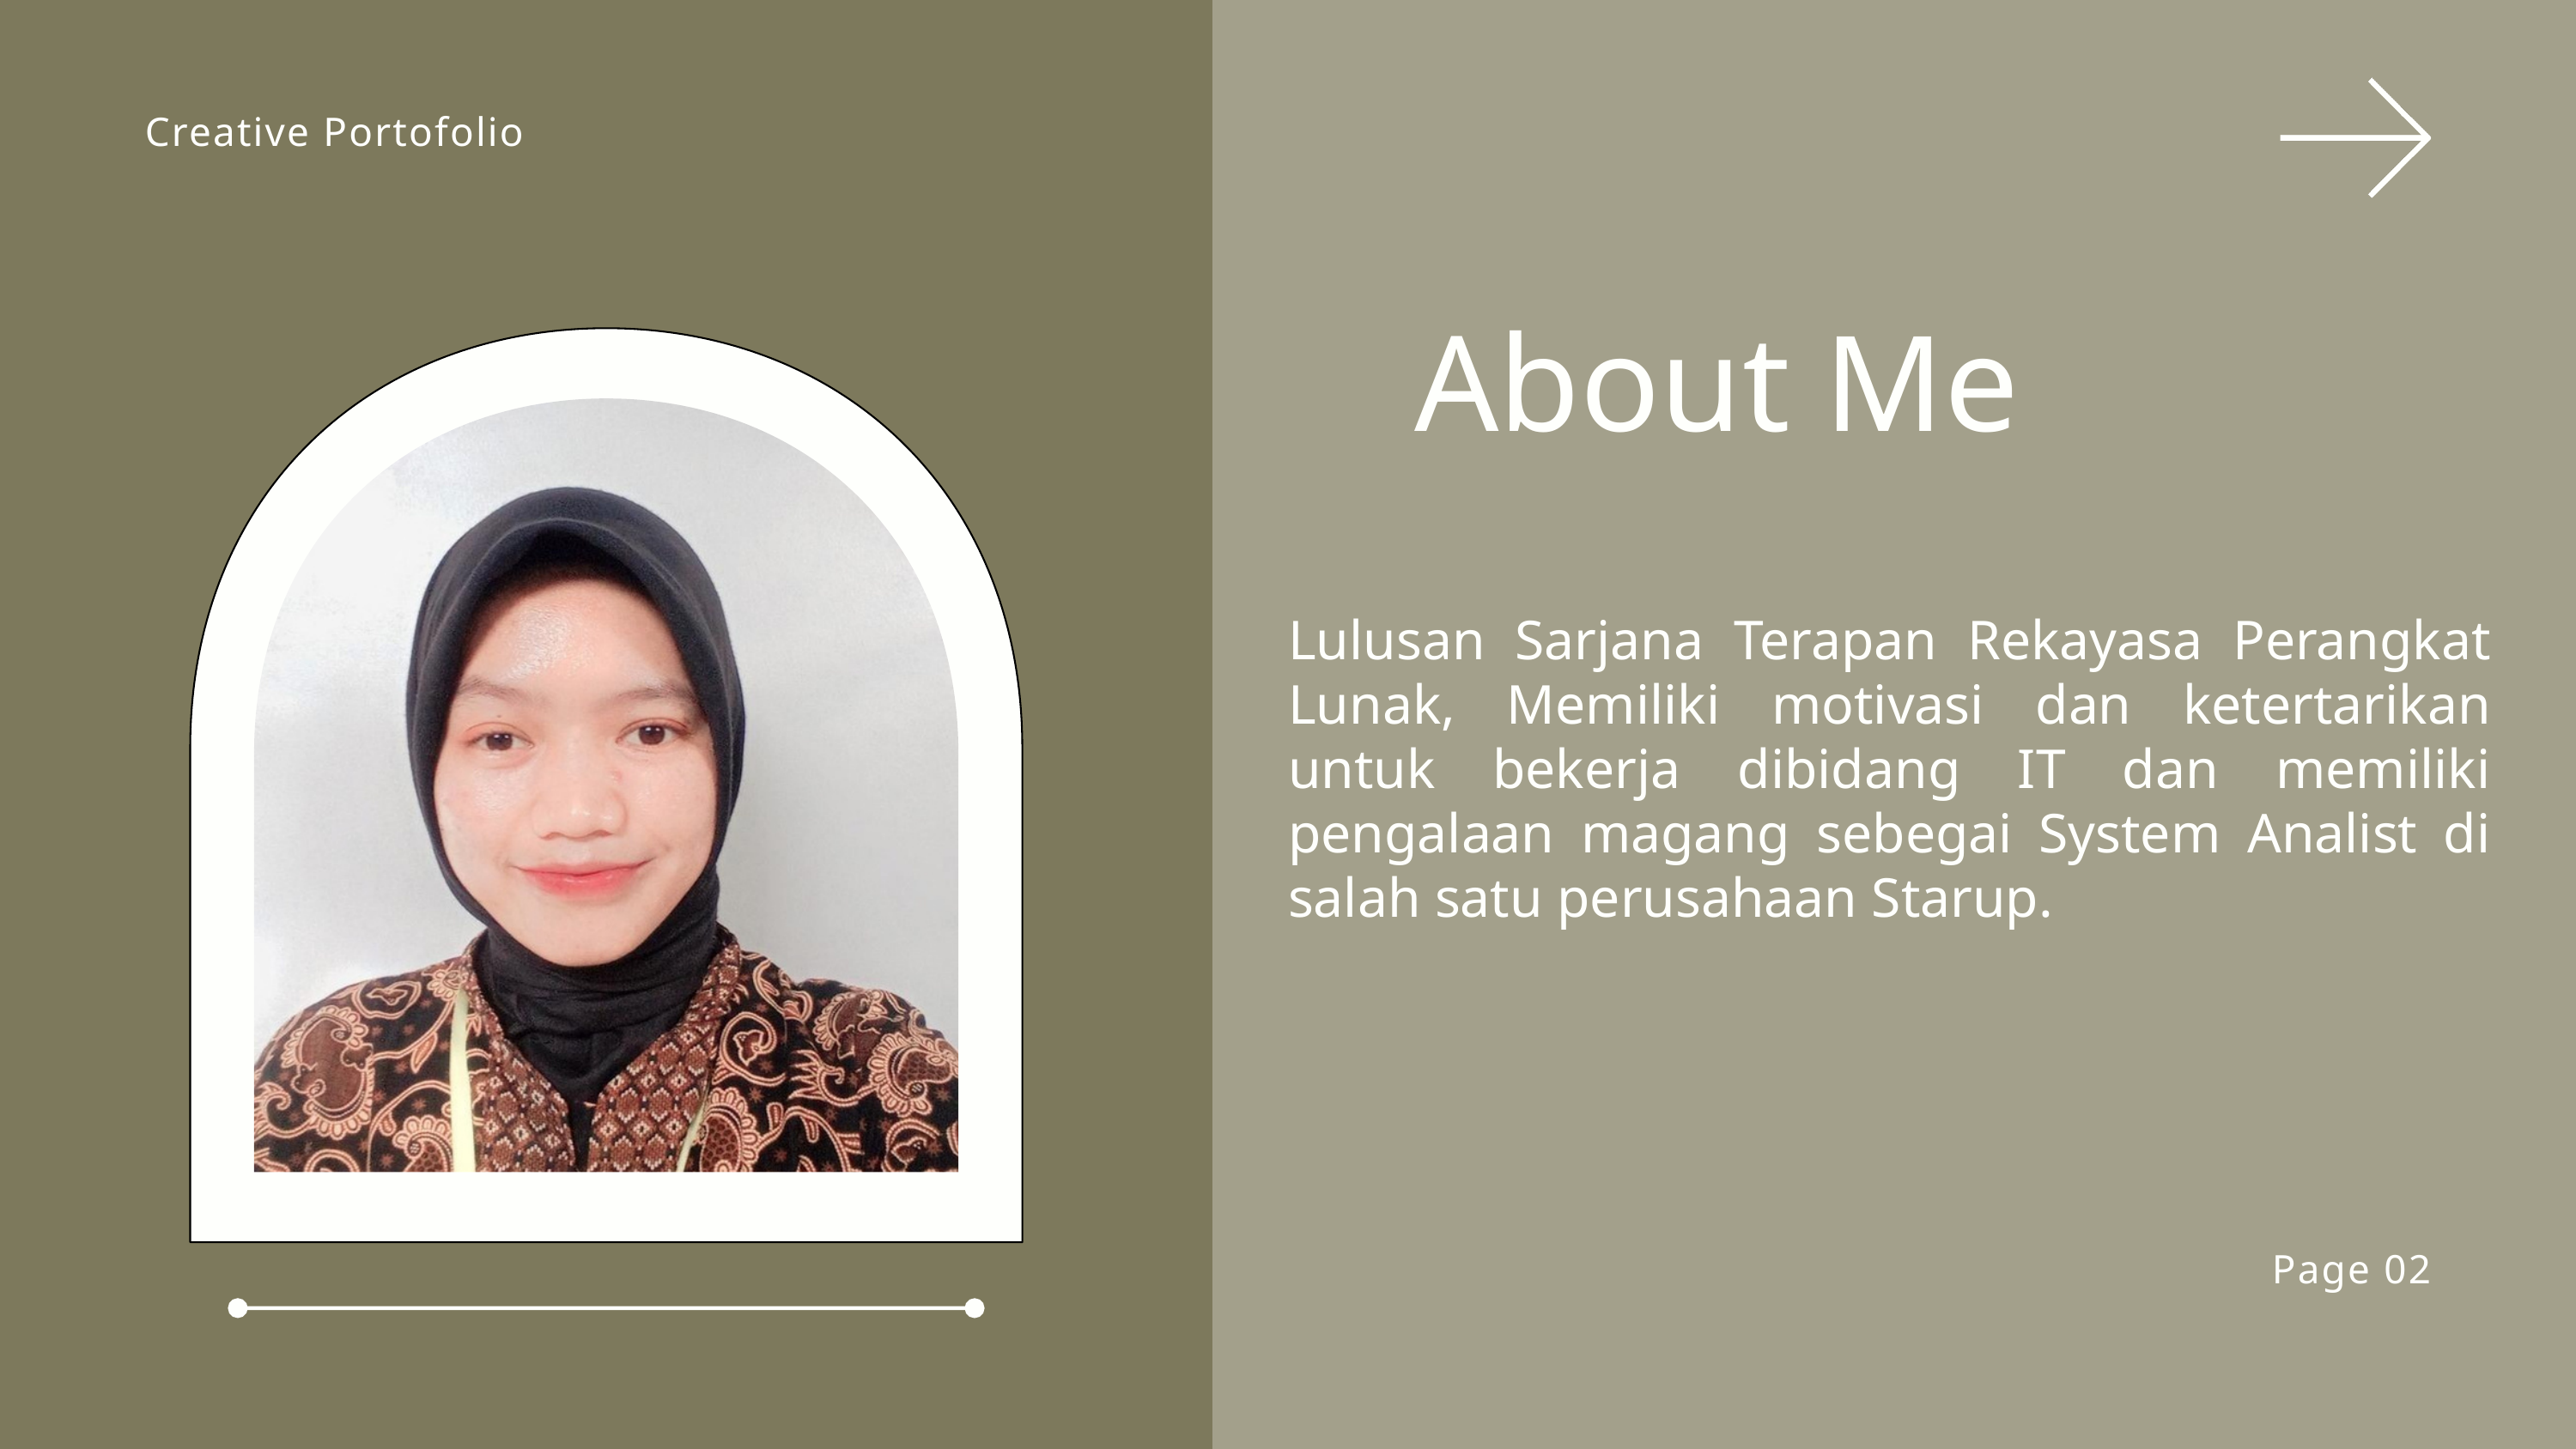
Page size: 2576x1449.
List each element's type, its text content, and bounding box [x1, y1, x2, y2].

text_box [2280, 77, 2432, 198]
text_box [253, 397, 959, 1173]
text_box Lulusan Sarjana Terapan Rekayasa Perangkat Lunak, Memiliki motivasi dan ketertarikan untuk bekerja dibidang IT dan memiliki pengalaan magang sebegai System Analist di salah satu perusahaan Starup. [1288, 605, 2493, 928]
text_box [190, 328, 1023, 1243]
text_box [0, 0, 1213, 1449]
text_box Page 02 [2057, 1258, 2432, 1292]
text_box About Me [1414, 299, 2082, 458]
